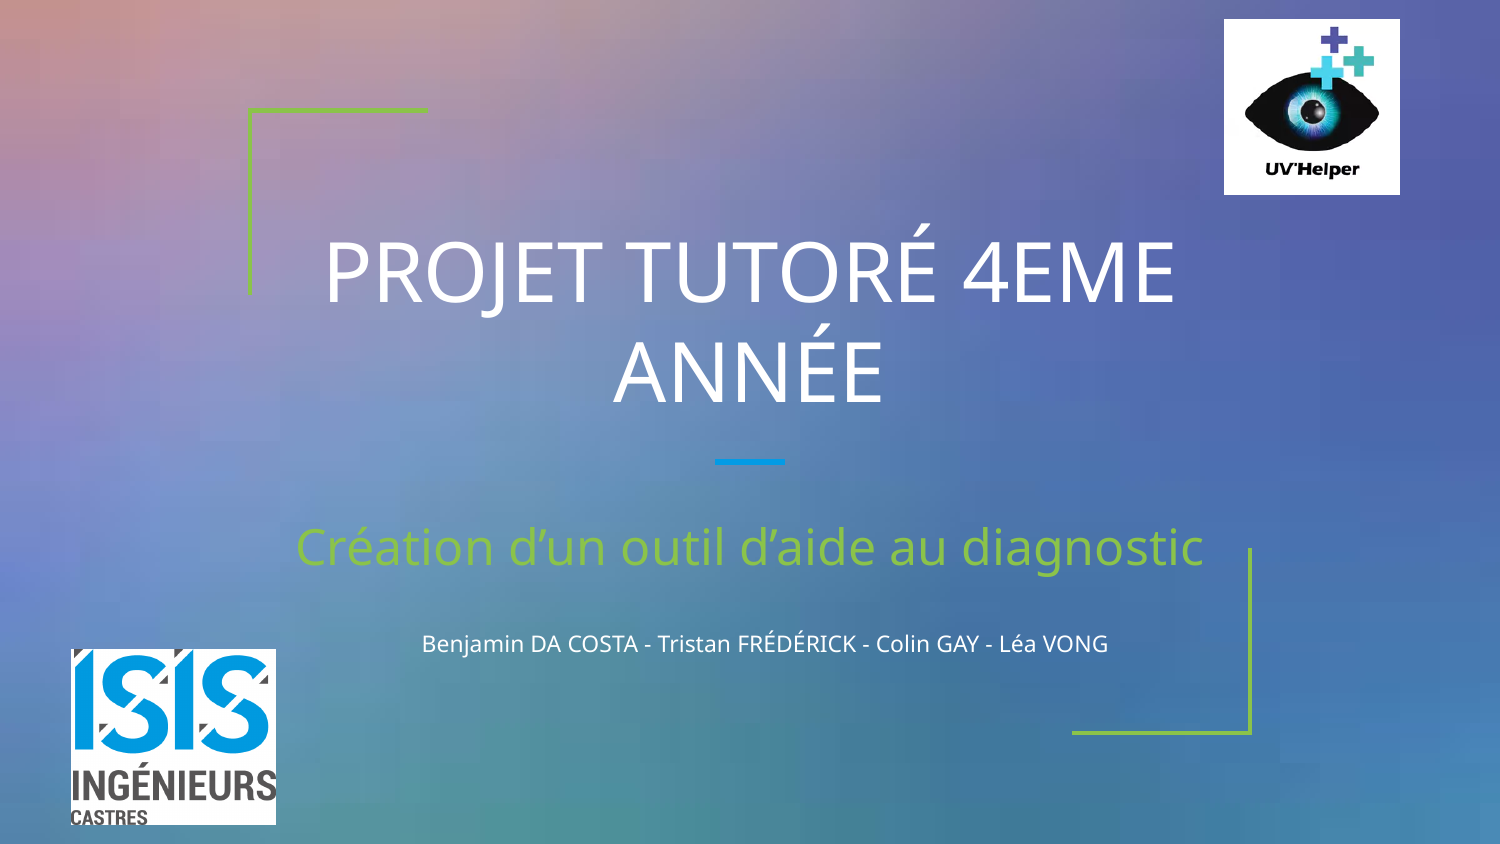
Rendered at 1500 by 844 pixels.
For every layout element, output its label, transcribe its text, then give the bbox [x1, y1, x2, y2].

title PROJET TUTORÉ 4EME ANNÉE [275, 195, 1225, 435]
subtitle Création d’un outil d’aide au diagnostic [275, 500, 1225, 617]
text_box Benjamin DA COSTA - Tristan FRÉDÉRICK - Colin GAY - Léa VONG [378, 616, 1153, 672]
picture [0, 0, 1500, 844]
